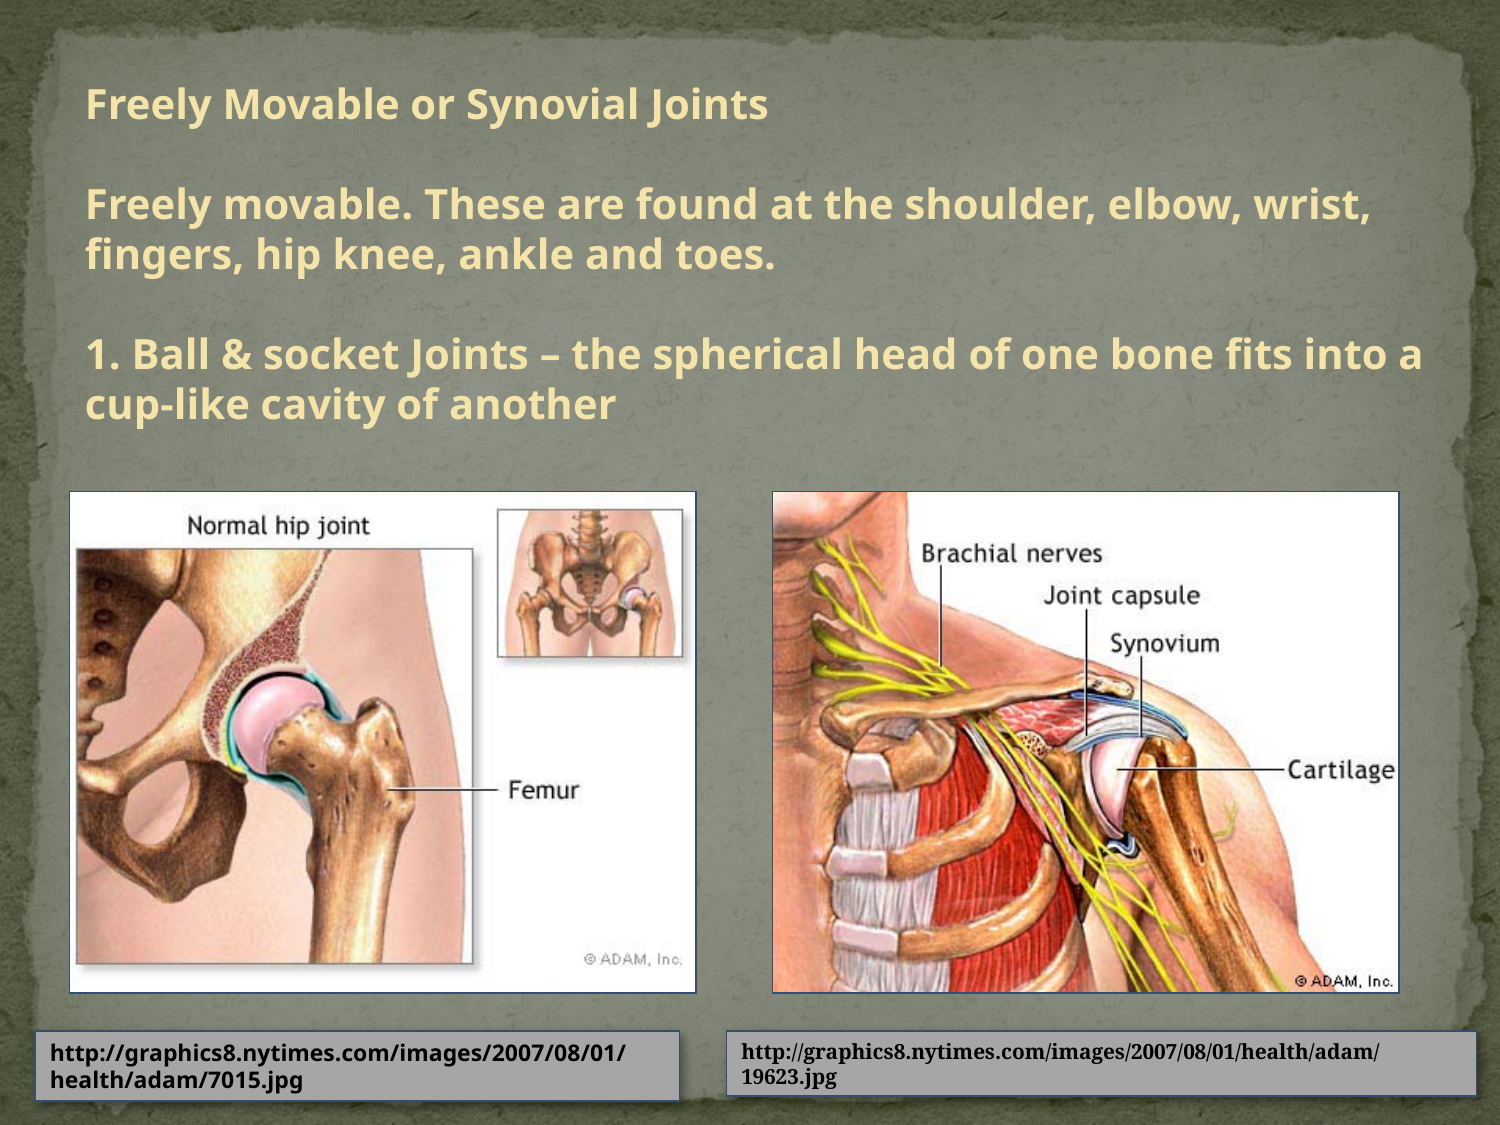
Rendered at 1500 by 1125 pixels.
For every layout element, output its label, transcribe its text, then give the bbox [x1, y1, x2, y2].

text_box Freely Movable or Synovial Joints Freely movable. These are found at the shoulder, elbow, wrist, fingers, hip knee, ankle and toes. 1. Ball & socket Joints – the spherical head of one bone fits into a cup-like cavity of another [70, 70, 1442, 436]
text_box http://graphics8.nytimes.com/images/2007/08/01/health/adam/19623.jpg [726, 1031, 1477, 1096]
text_box http://graphics8.nytimes.com/images/2007/08/01/health/adam/7015.jpg [35, 1031, 680, 1101]
picture [0, 0, 1500, 1125]
